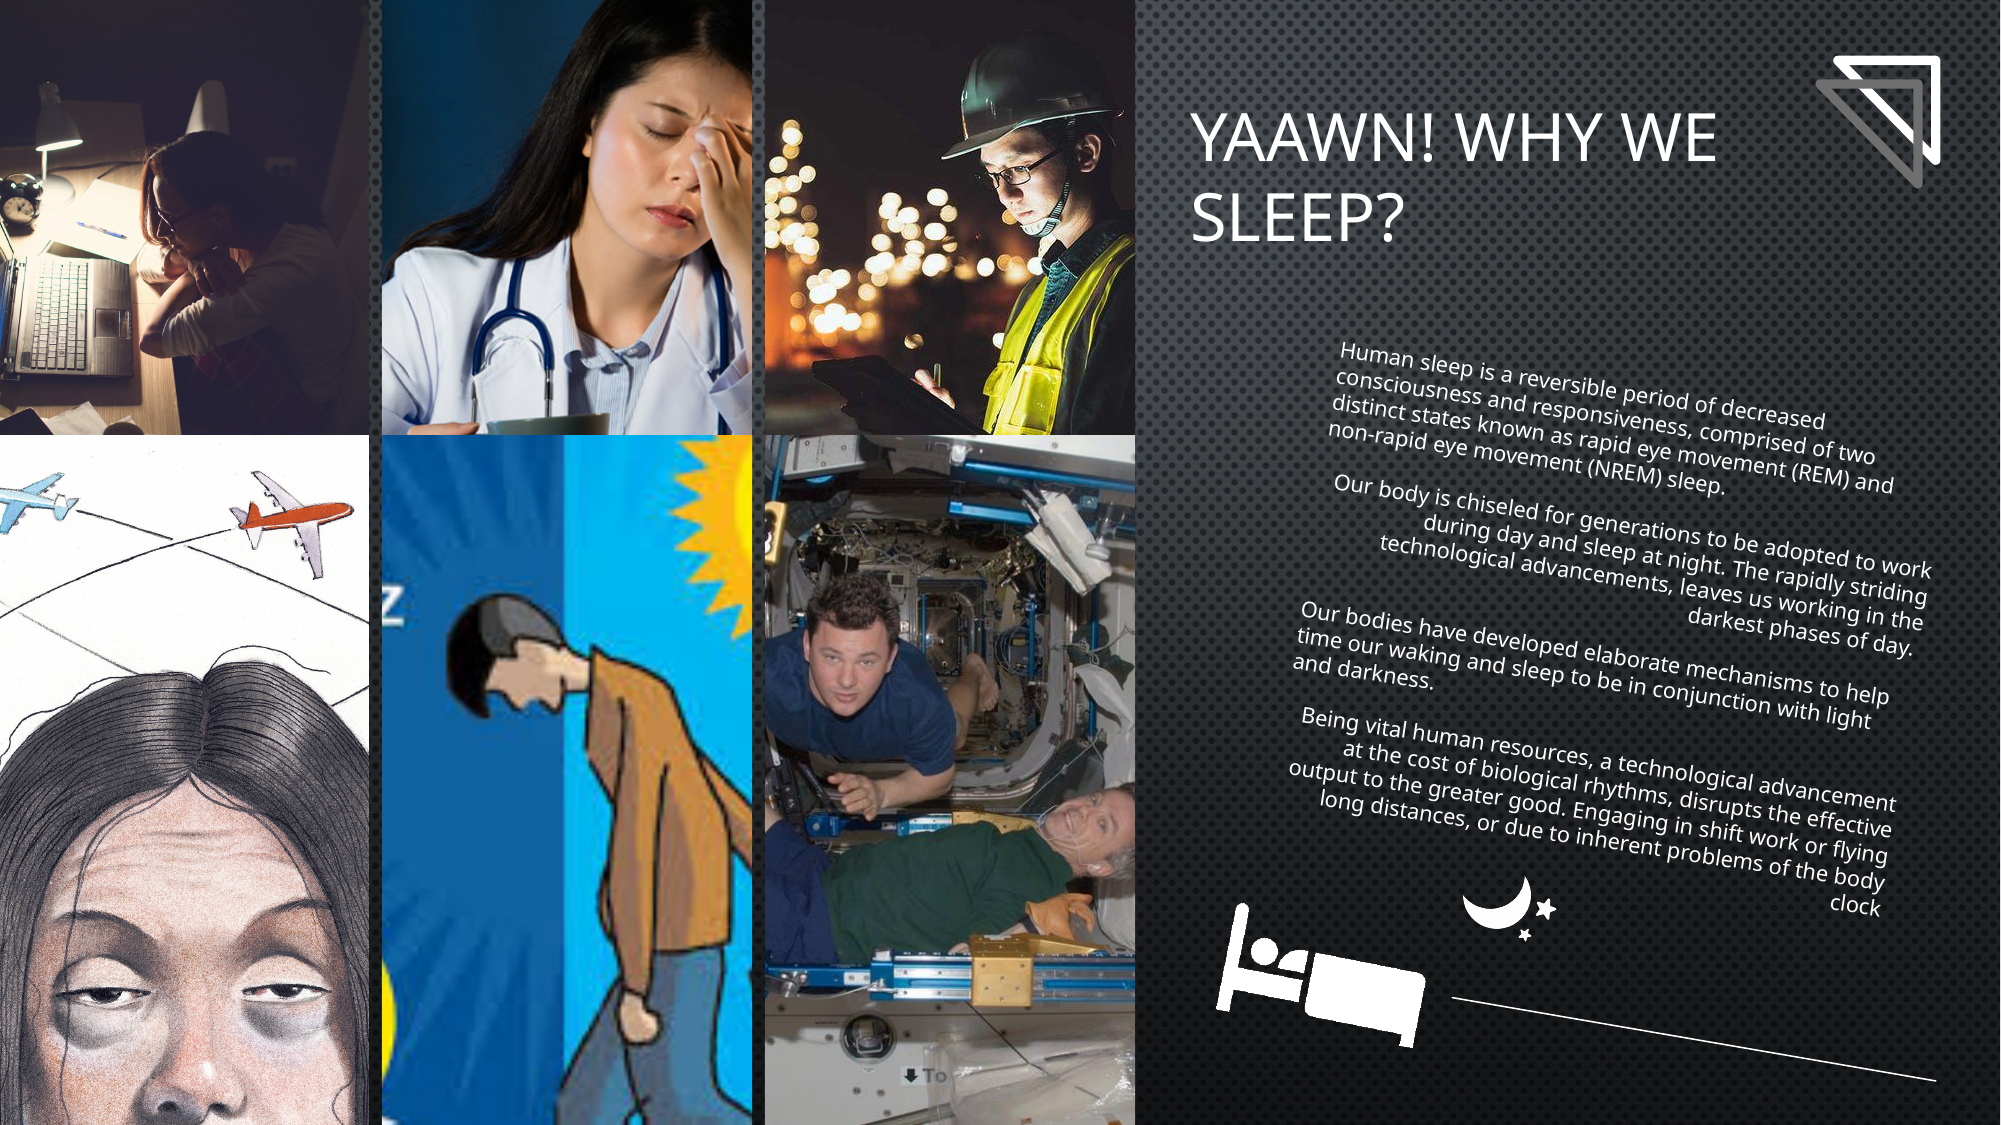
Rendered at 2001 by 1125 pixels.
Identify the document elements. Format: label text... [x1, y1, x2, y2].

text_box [1815, 64, 1940, 181]
picture [0, 0, 2001, 1125]
text_box Human sleep is a reversible period of decreased consciousness and responsiveness, comprised of two distinct states known as rapid eye movement (REM) and non-rapid eye movement (NREM) sleep. Our body is chiseled for generations to be adopted to work during day and sleep at night. The rapidly striding technological advancements, leaves us working in the darkest phases of day. Our bodies have developed elaborate mechanisms to help time our waking and sleep to be in conjunction with light and darkness. Being vital human resources, a technological advancement at the cost of biological rhythms, disrupts the effective output to the greater good. Engaging in shift work or flying long distances, or due to inherent problems of the body clock [1251, 326, 1970, 937]
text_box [1451, 997, 1936, 1082]
text_box YAAWN! WHY WE SLEEP? [1175, 87, 1821, 290]
